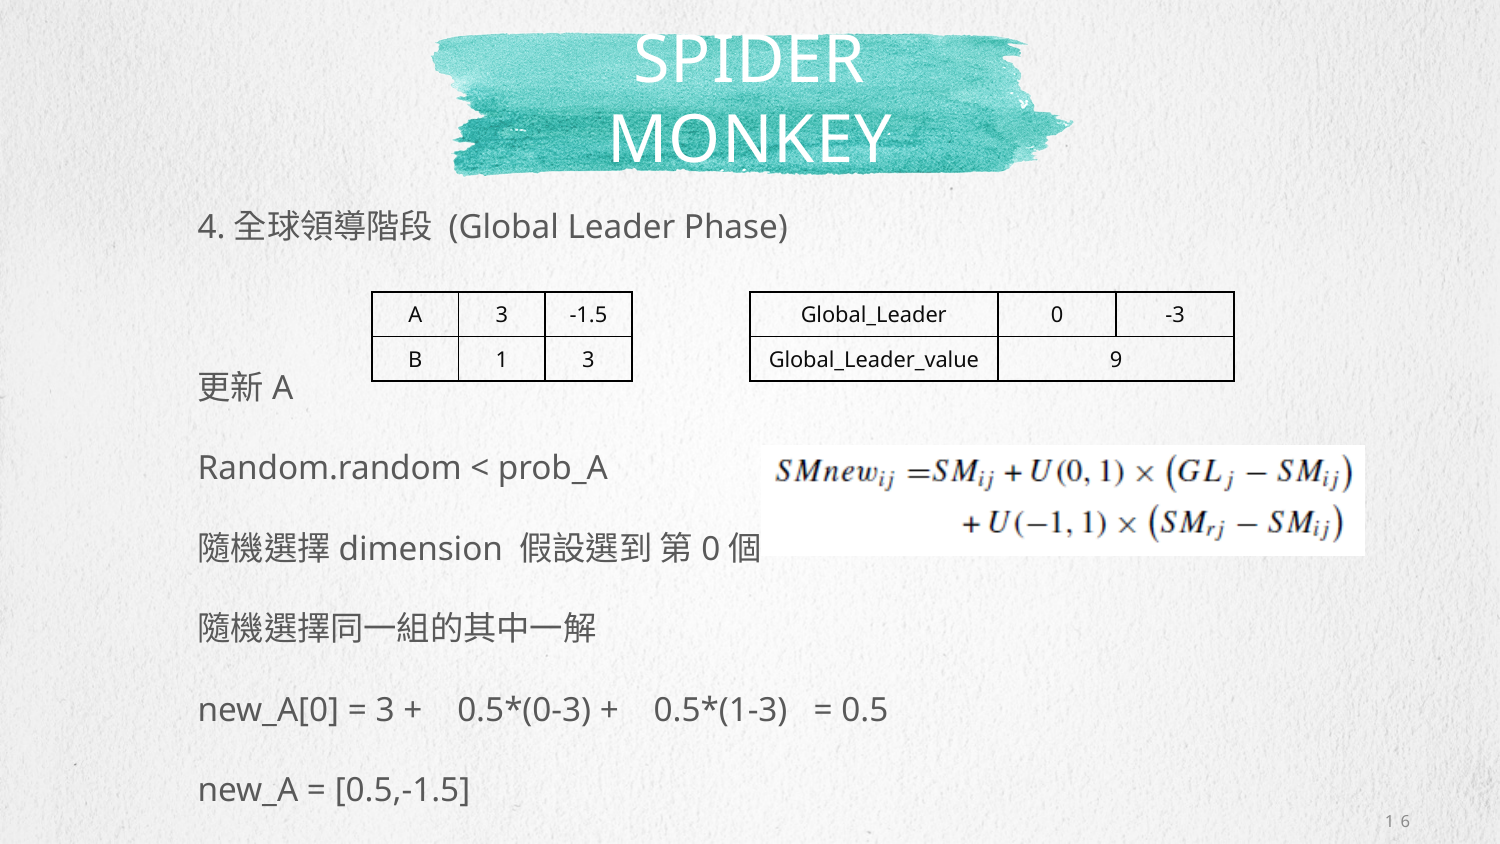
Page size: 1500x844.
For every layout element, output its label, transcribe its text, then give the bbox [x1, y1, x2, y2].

table_header 0 [999, 293, 1115, 336]
slide_number 16 [1074, 799, 1425, 844]
table_header -1.5 [546, 293, 631, 336]
picture [0, 0, 1500, 844]
table_cell B [373, 337, 458, 380]
table_header -3 [1117, 293, 1233, 336]
text_box 4.全球領導階段 (Global Leader Phase) 更新A Random.random < prob_A 隨機選擇dimension 假設選到 第0個 隨機選擇同一組的其中一解 new_A[0] = 3 + 0.5*(0-3) + 0.5*(1-3) = 0.5 new_A = [0.5,-1.5] [182, 197, 1306, 824]
table_cell 1 [459, 337, 544, 380]
table_header A [373, 293, 458, 336]
table_header Global_Leader [751, 293, 997, 336]
table_header 3 [459, 293, 544, 336]
title Spider monkey [520, 37, 980, 154]
table_cell 9 [999, 337, 1233, 380]
table_cell Global_Leader_value [751, 337, 997, 380]
table_cell 3 [546, 337, 631, 380]
